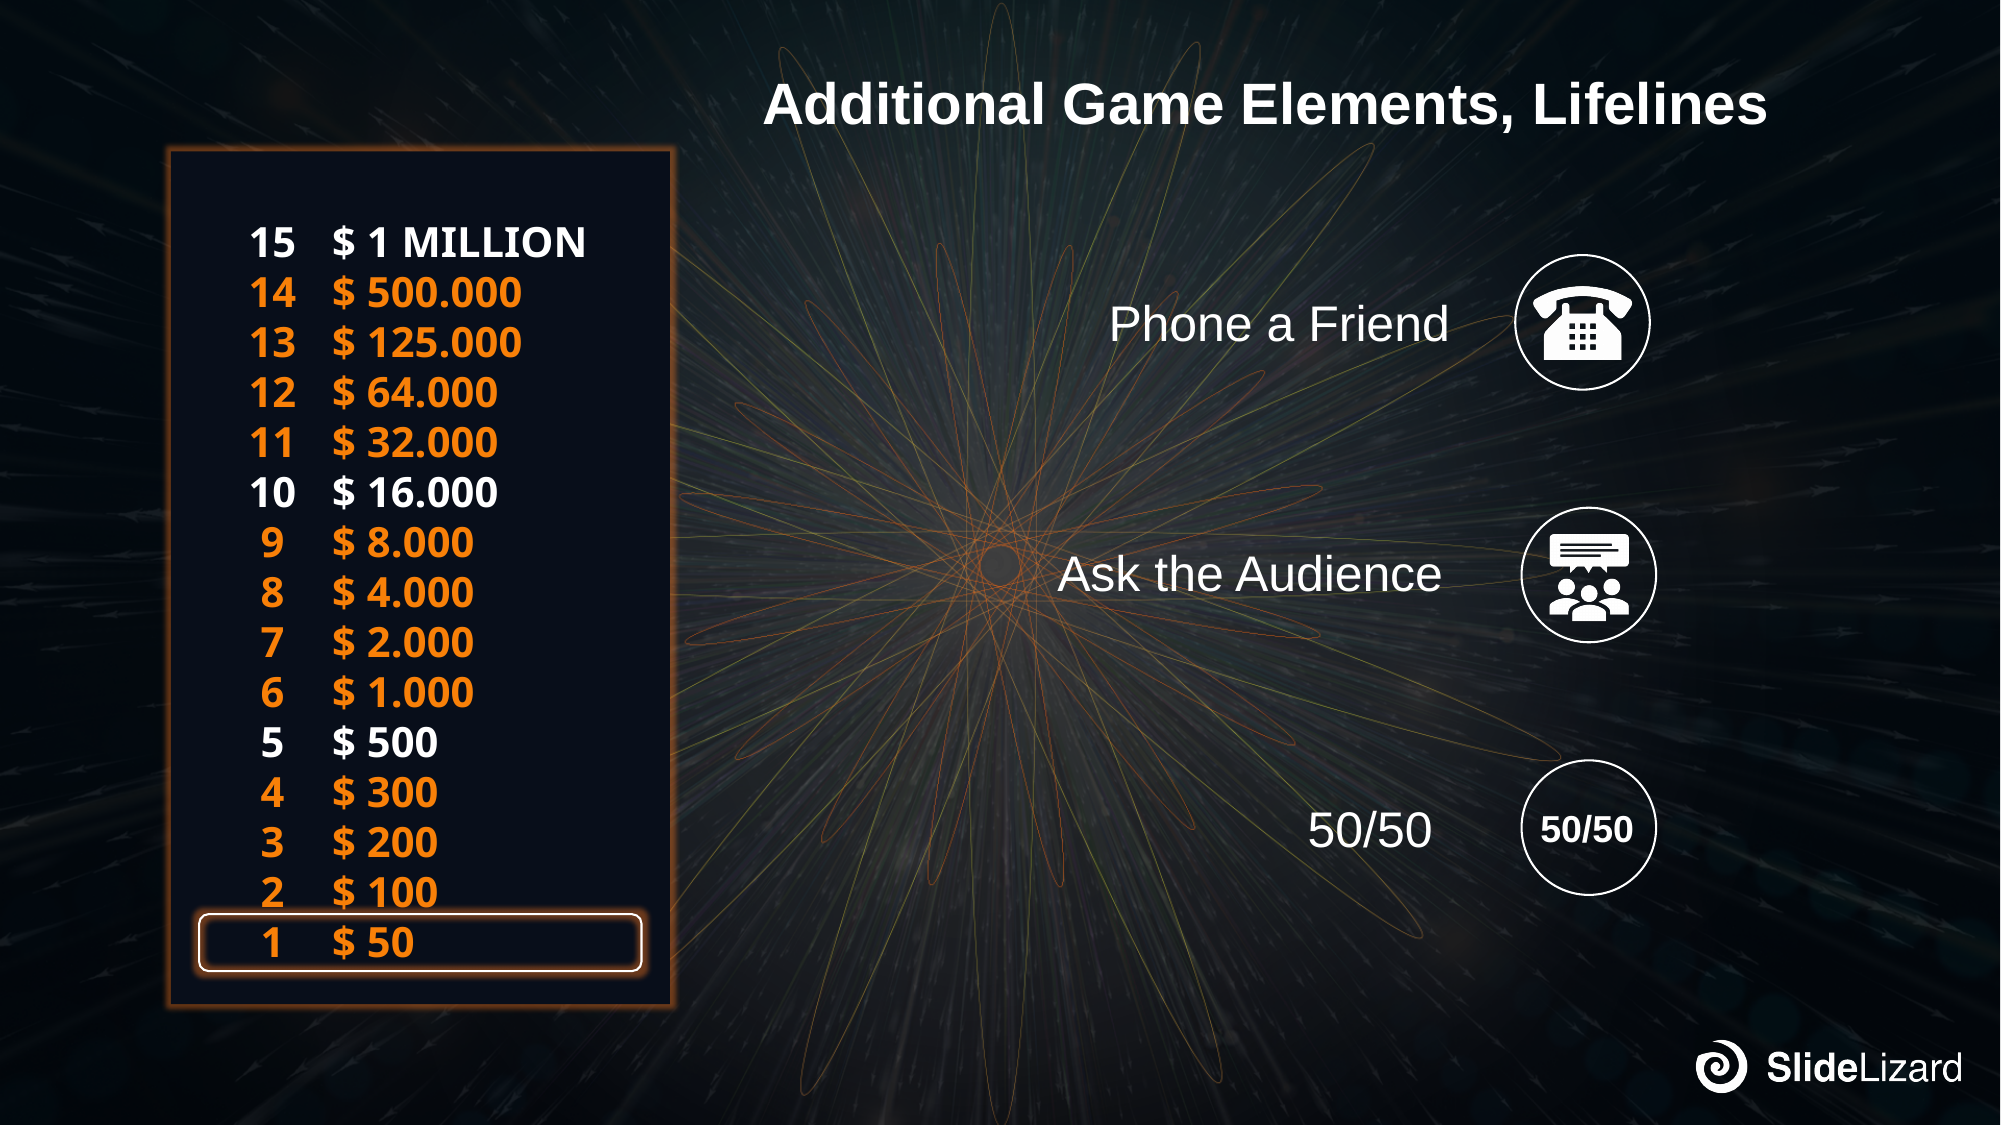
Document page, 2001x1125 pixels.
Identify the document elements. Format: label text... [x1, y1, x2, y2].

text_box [1521, 760, 1657, 895]
text_box Ask the Audience [1042, 533, 1469, 609]
text_box 50/50 [1292, 789, 1469, 865]
picture [0, 0, 2001, 1125]
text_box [1521, 507, 1657, 643]
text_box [1515, 255, 1650, 390]
text_box Additional Game Elements, Lifelines [747, 58, 2000, 144]
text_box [170, 151, 670, 1027]
text_box Phone a Friend [1093, 284, 1469, 360]
